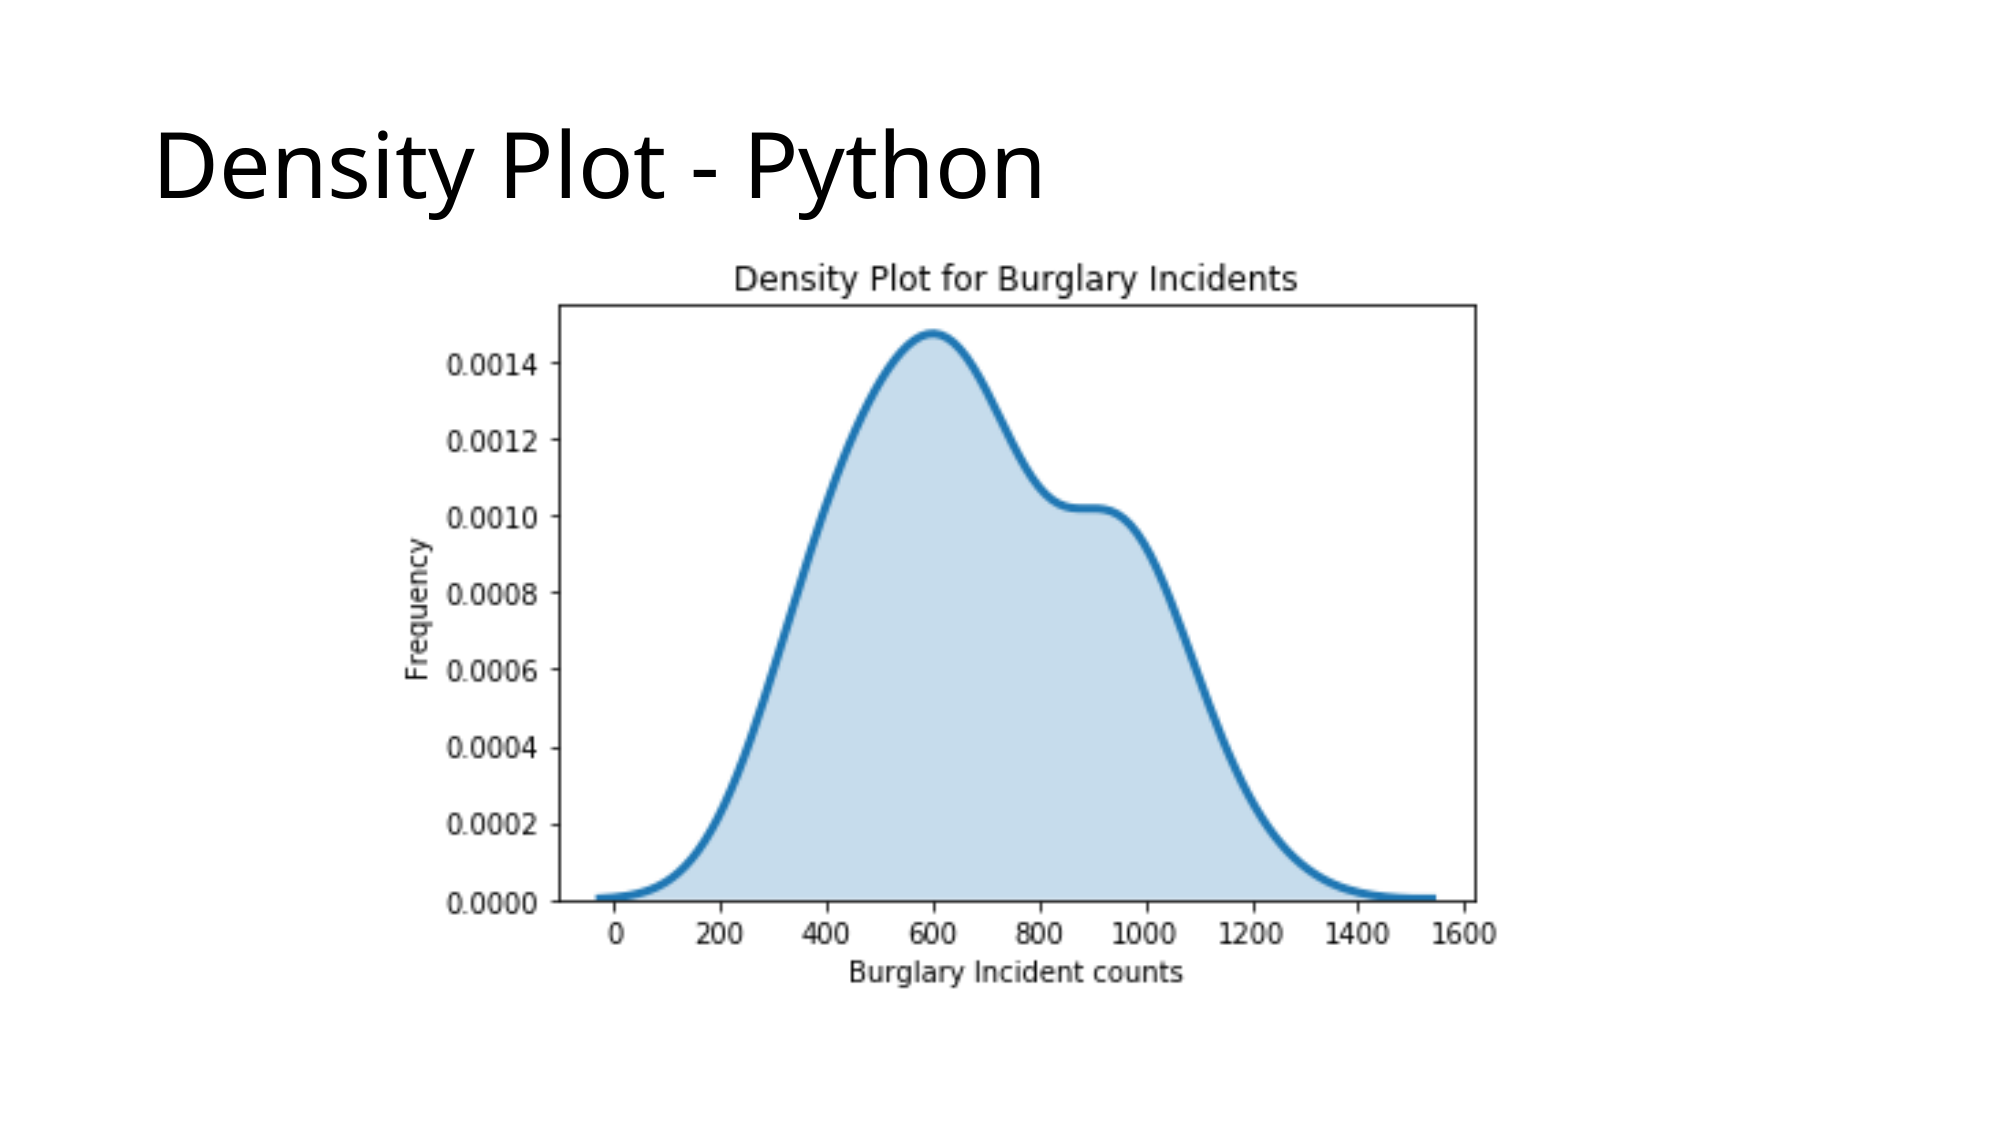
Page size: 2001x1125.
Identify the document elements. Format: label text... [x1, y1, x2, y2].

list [387, 245, 1519, 1005]
title Density Plot - Python [137, 59, 1863, 278]
